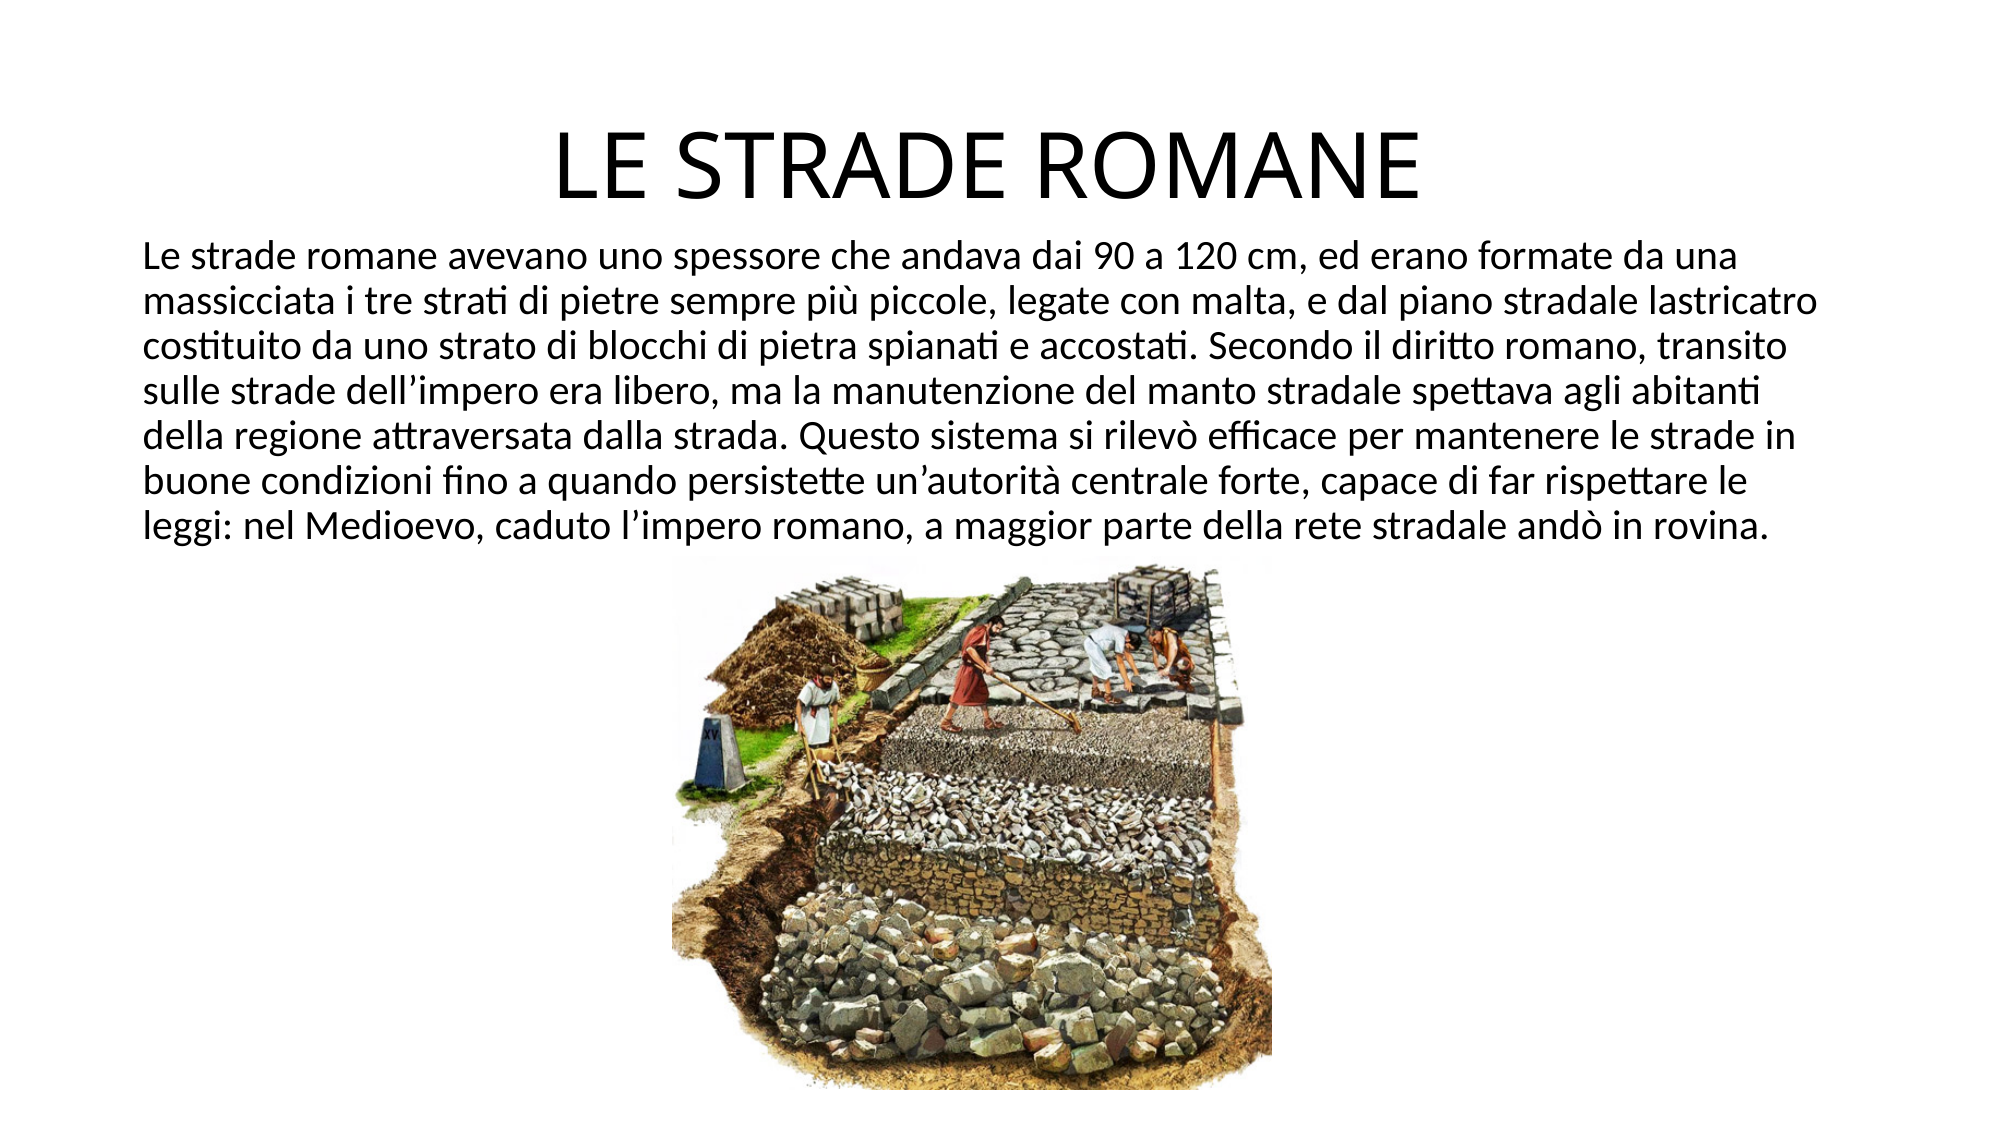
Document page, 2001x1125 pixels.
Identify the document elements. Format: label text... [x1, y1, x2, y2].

list Le strade romane avevano uno spessore che andava dai 90 a 120 cm, ed erano formate da una massicciata i tre strati di pietre sempre più piccole, legate con malta, e dal piano stradale lastricatro costituito da uno strato di blocchi di pietra spianati e accostati. Secondo il diritto romano, transito sulle strade dell’impero era libero, ma la manutenzione del manto stradale spettava agli abitanti della regione attraversata dalla strada. Questo sistema si rilevò efficace per mantenere le strade in buone condizioni fino a quando persistette un’autorità centrale forte, capace di far rispettare le leggi: nel Medioevo, caduto l’impero romano, a maggior parte della rete stradale andò in rovina. [127, 225, 1853, 568]
picture [672, 556, 1272, 1090]
title LE STRADE ROMANE [137, 59, 1863, 278]
